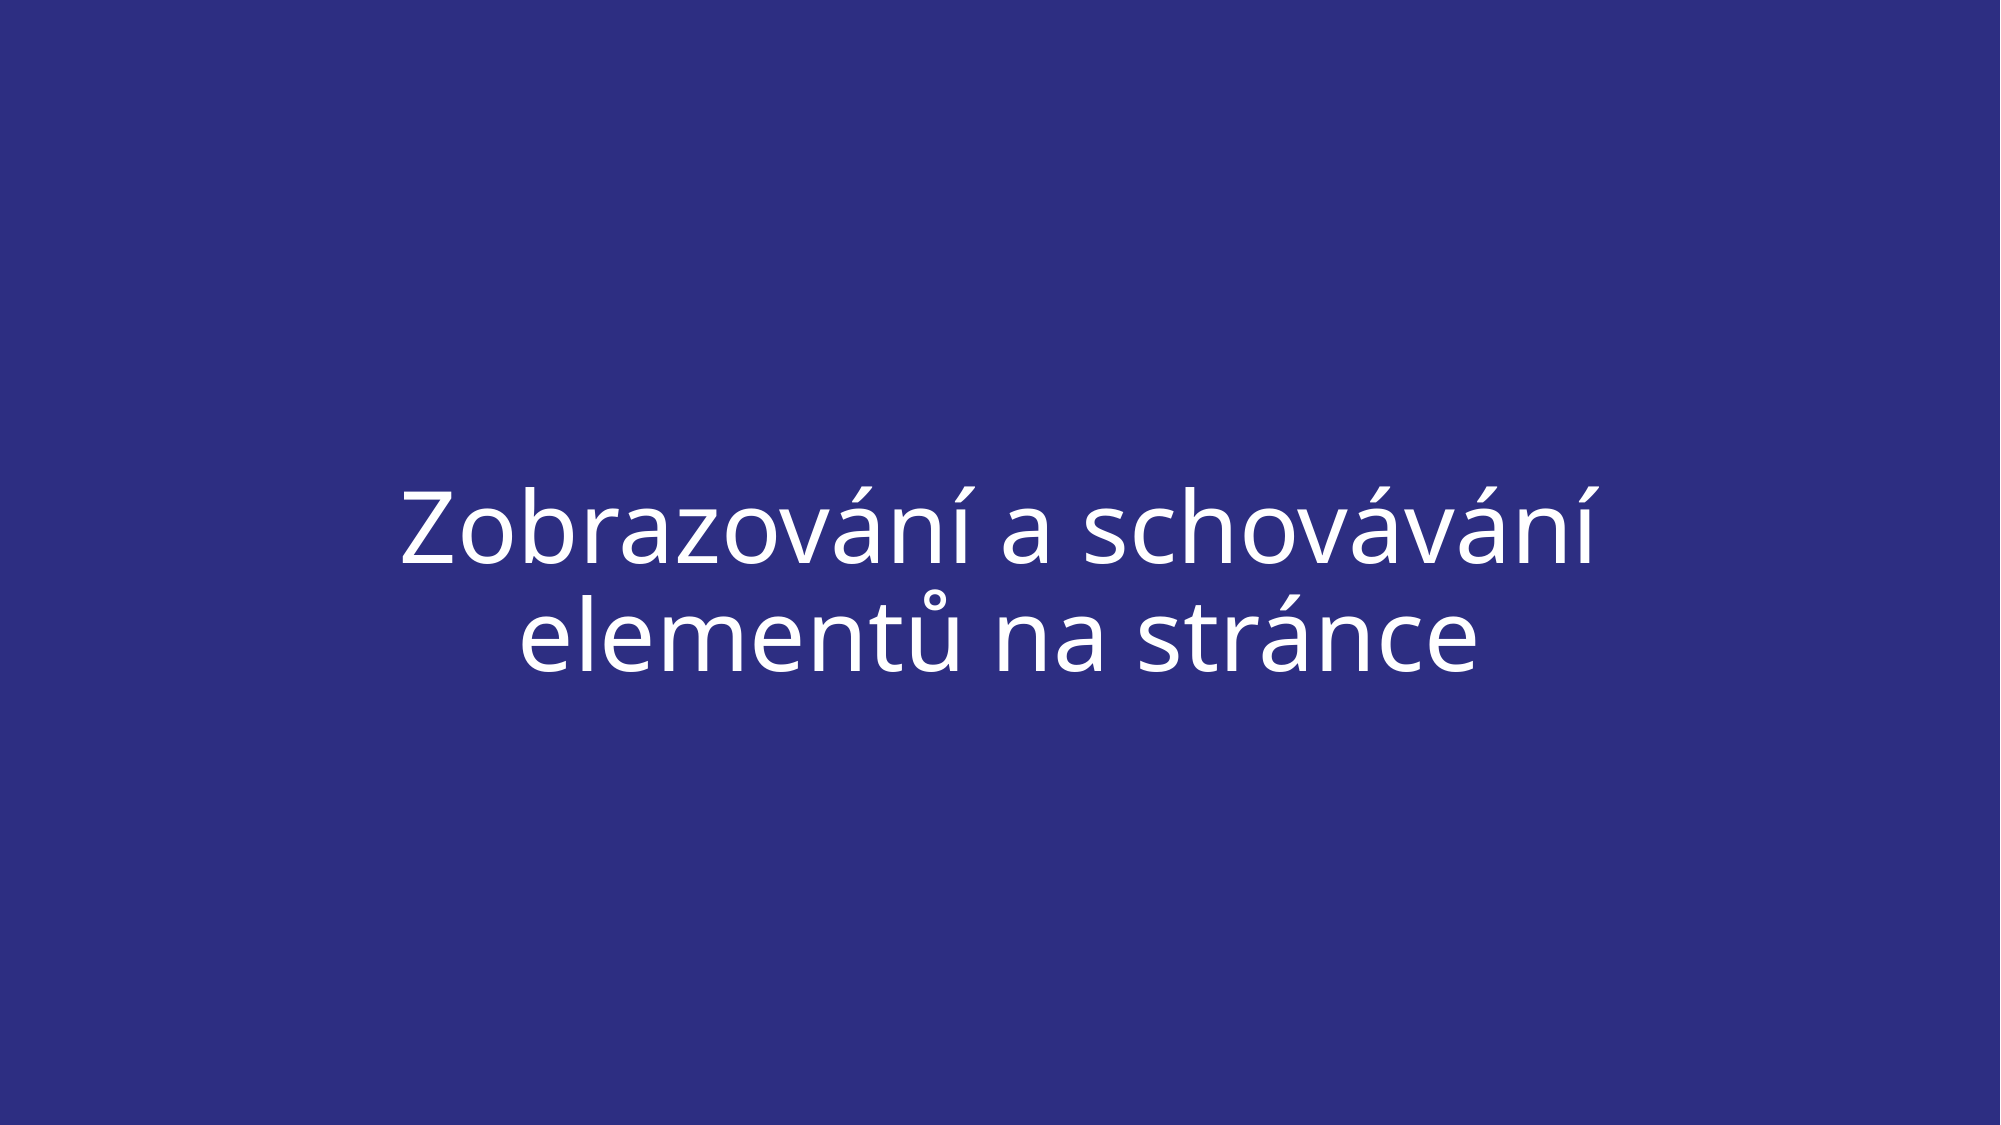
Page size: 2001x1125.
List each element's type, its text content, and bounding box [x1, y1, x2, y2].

title Zobrazování a schovávání elementů na stránce [177, 224, 1823, 946]
